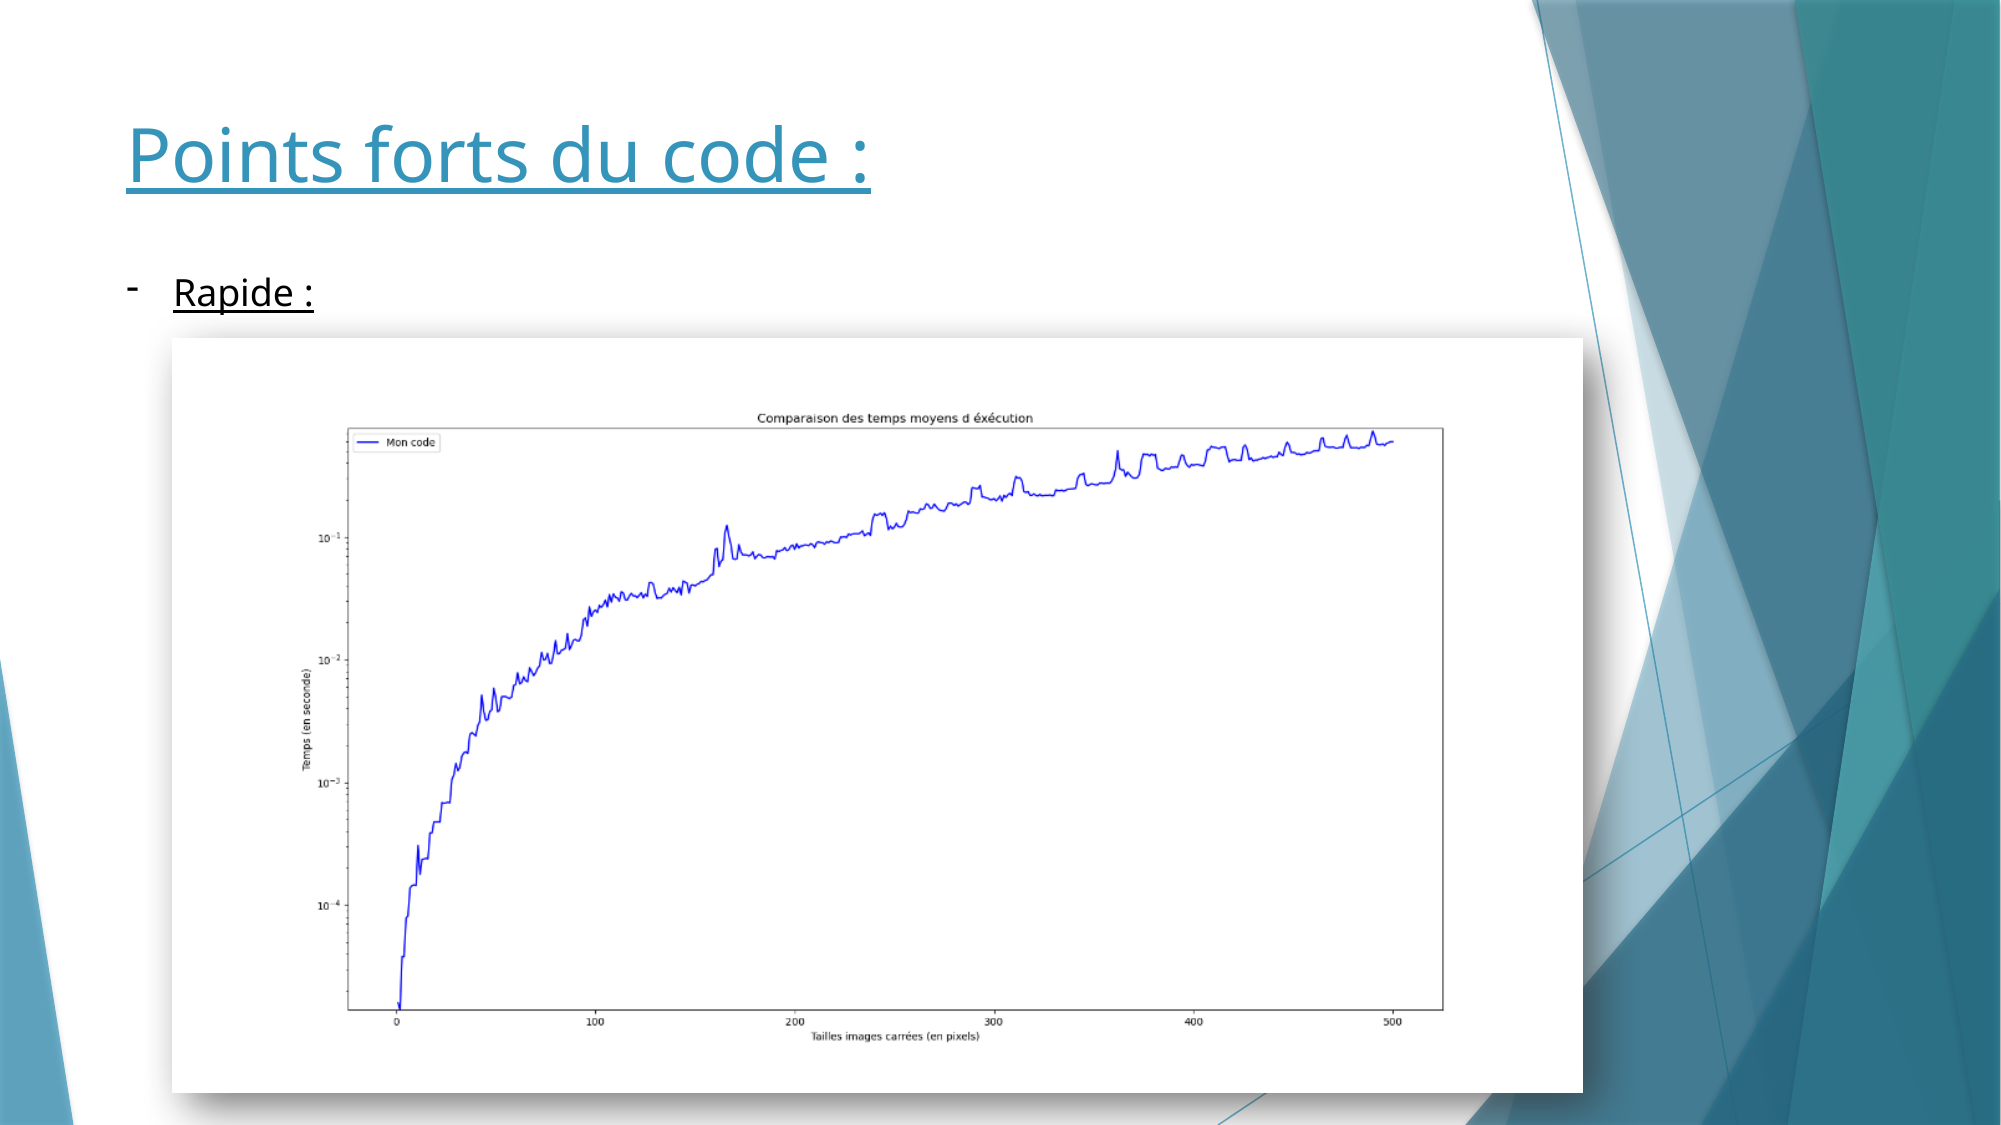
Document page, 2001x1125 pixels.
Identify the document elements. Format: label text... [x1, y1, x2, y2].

title Points forts du code : [111, 99, 975, 232]
text_box Rapide : [111, 262, 330, 367]
picture [172, 338, 1584, 1093]
